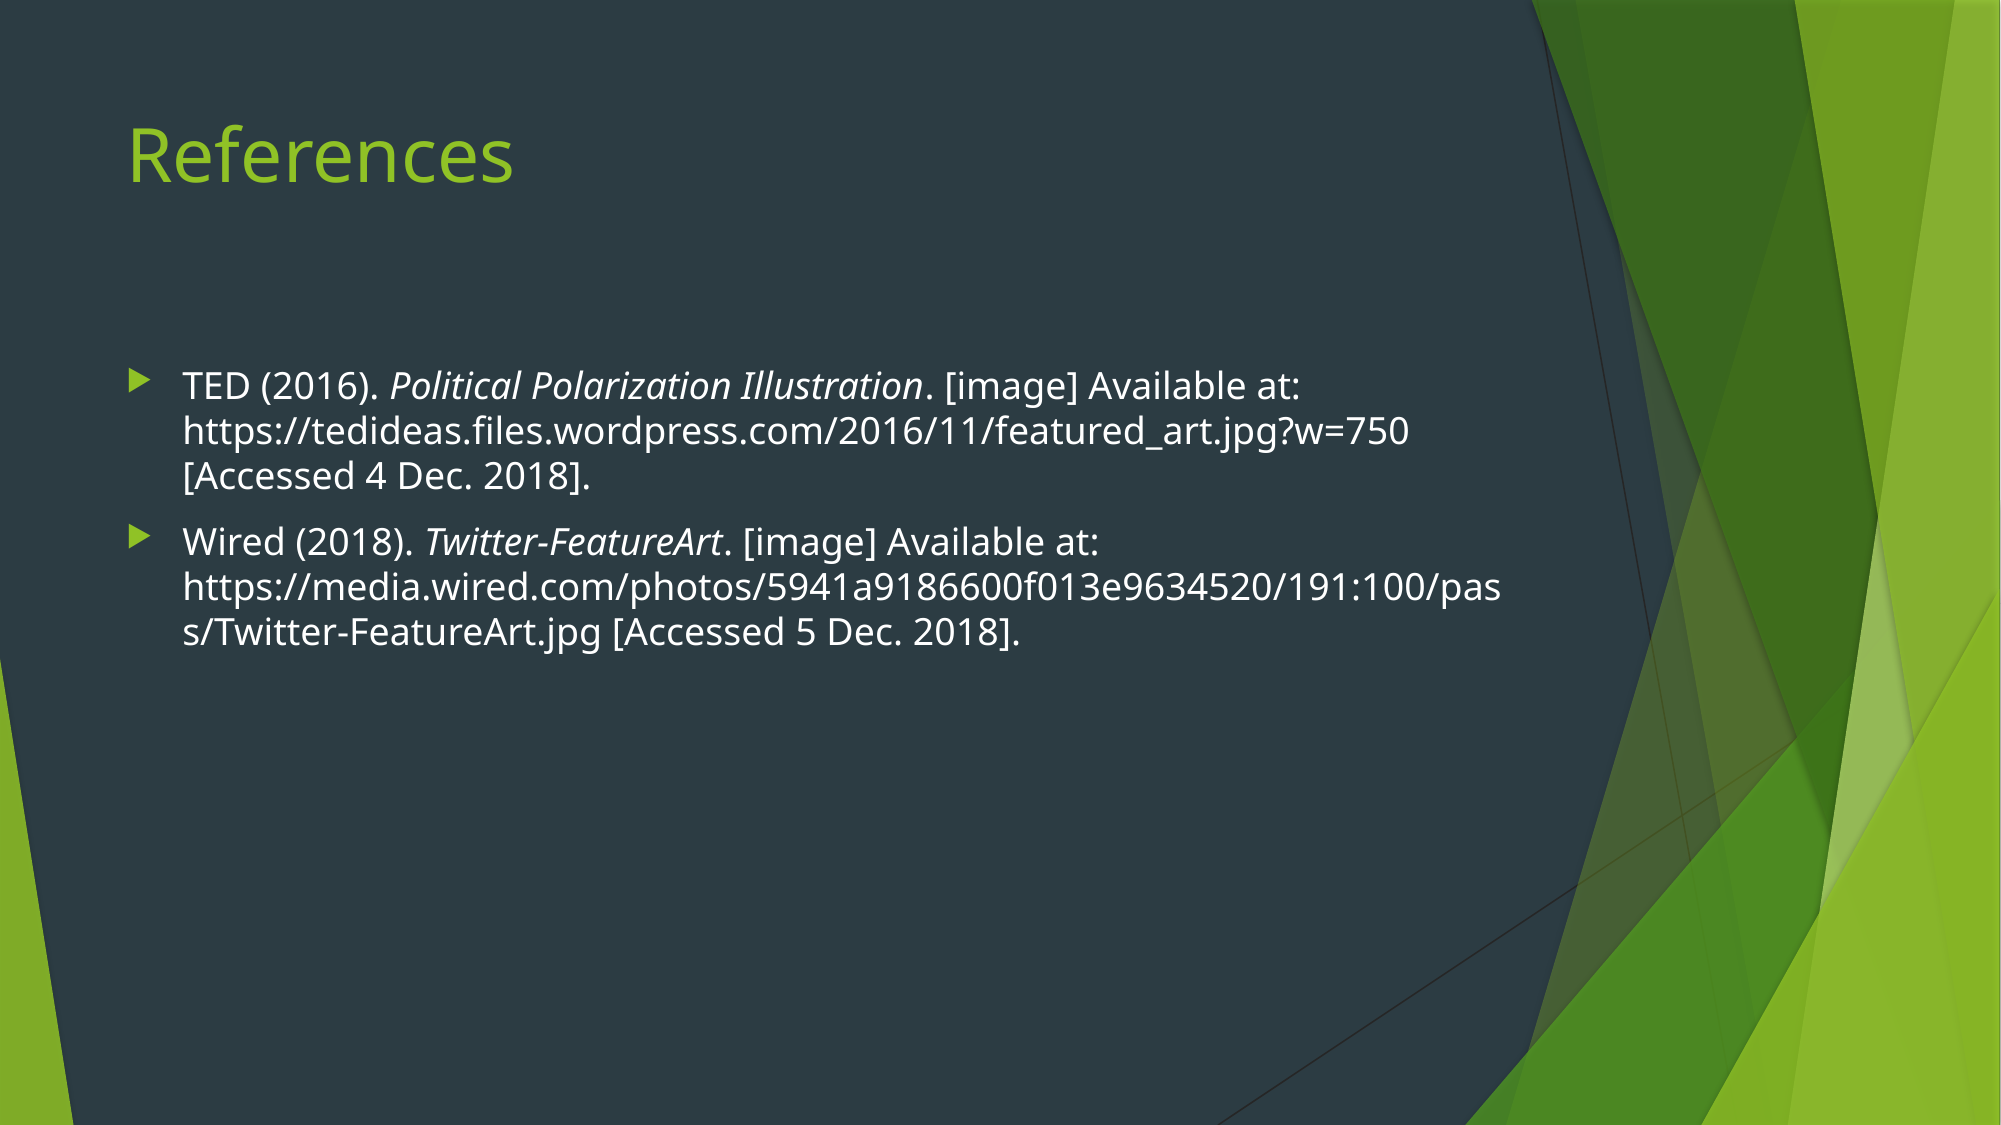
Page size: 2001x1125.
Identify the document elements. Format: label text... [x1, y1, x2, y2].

title References [111, 99, 1522, 317]
list TED (2016). Political Polarization Illustration. [image] Available at: https://tedideas.files.wordpress.com/2016/11/featured_art.jpg?w=750 [Accessed 4 Dec. 2018]. Wired (2018). Twitter-FeatureArt. [image] Available at: https://media.wired.com/photos/5941a9186600f013e9634520/191:100/pass/Twitter-FeatureArt.jpg [Accessed 5 Dec. 2018]. [111, 354, 1522, 992]
